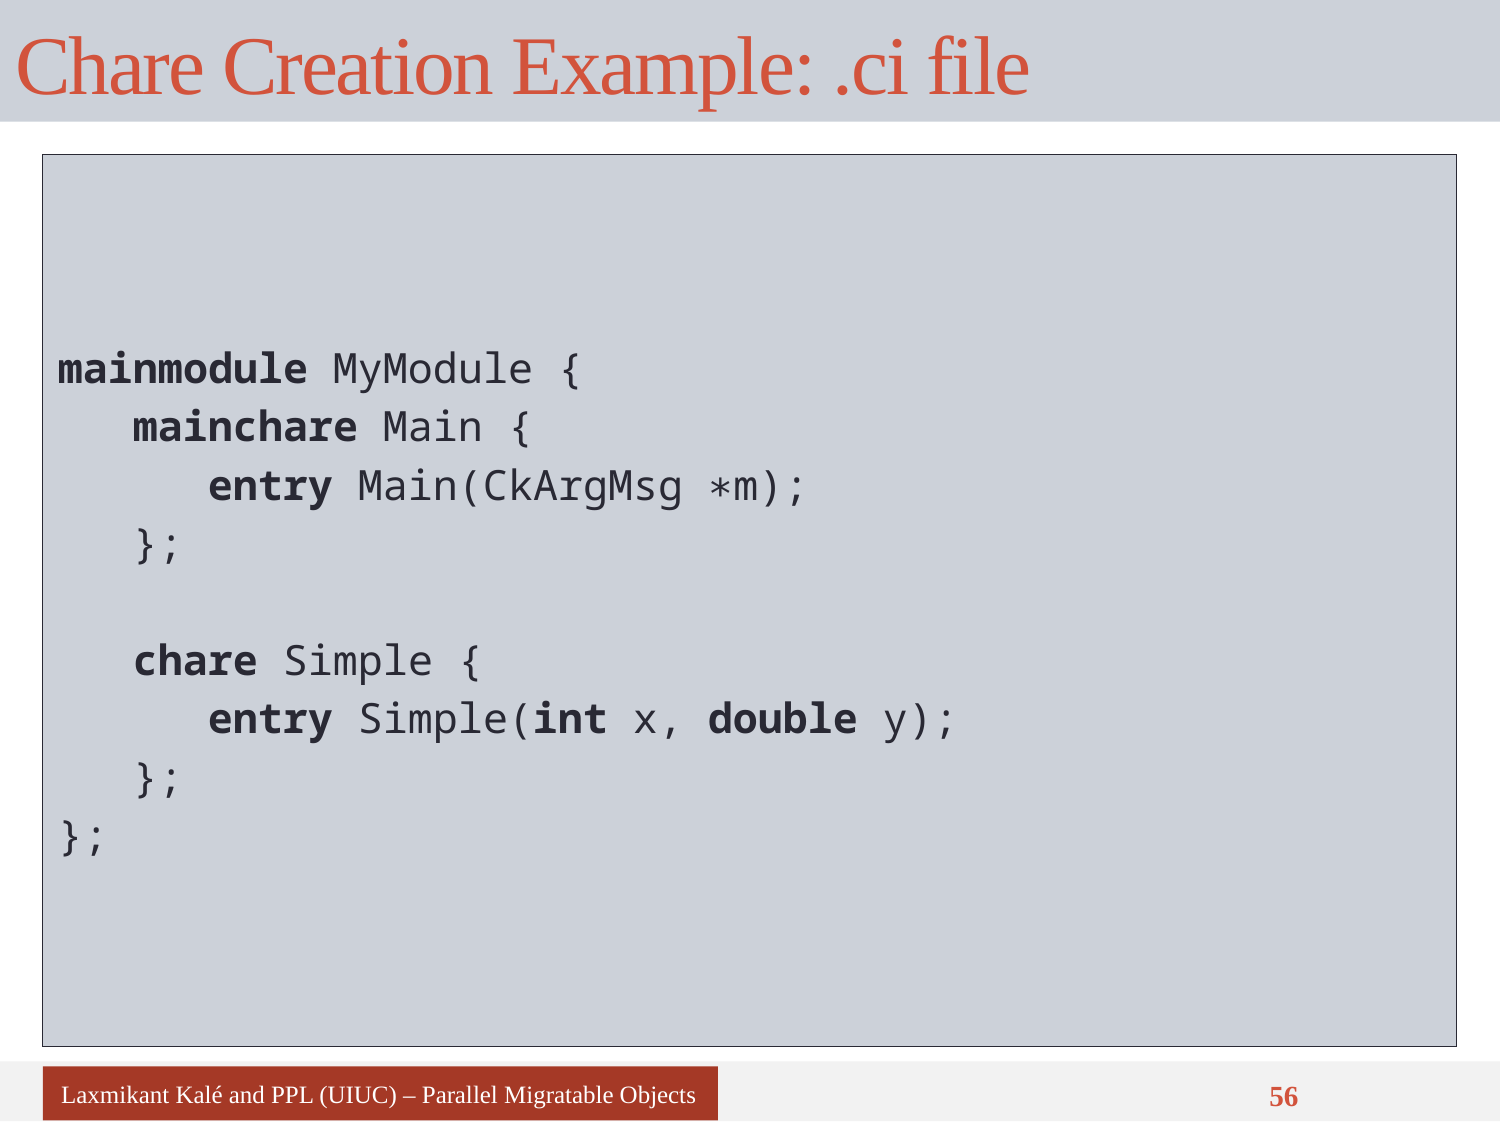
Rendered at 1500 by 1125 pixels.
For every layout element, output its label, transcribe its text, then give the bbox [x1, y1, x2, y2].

footer Laxmikant Kalé and PPL (UIUC) – Parallel Migratable Objects [42, 1066, 718, 1121]
slide_number 56 [1254, 1067, 1457, 1122]
title Chare Creation Example: .ci file [0, 0, 1500, 122]
list mainmodule MyModule { mainchare Main { entry Main(CkArgMsg ∗m); }; chare Simple { entry Simple(int x, double y); }; }; [42, 154, 1457, 1047]
